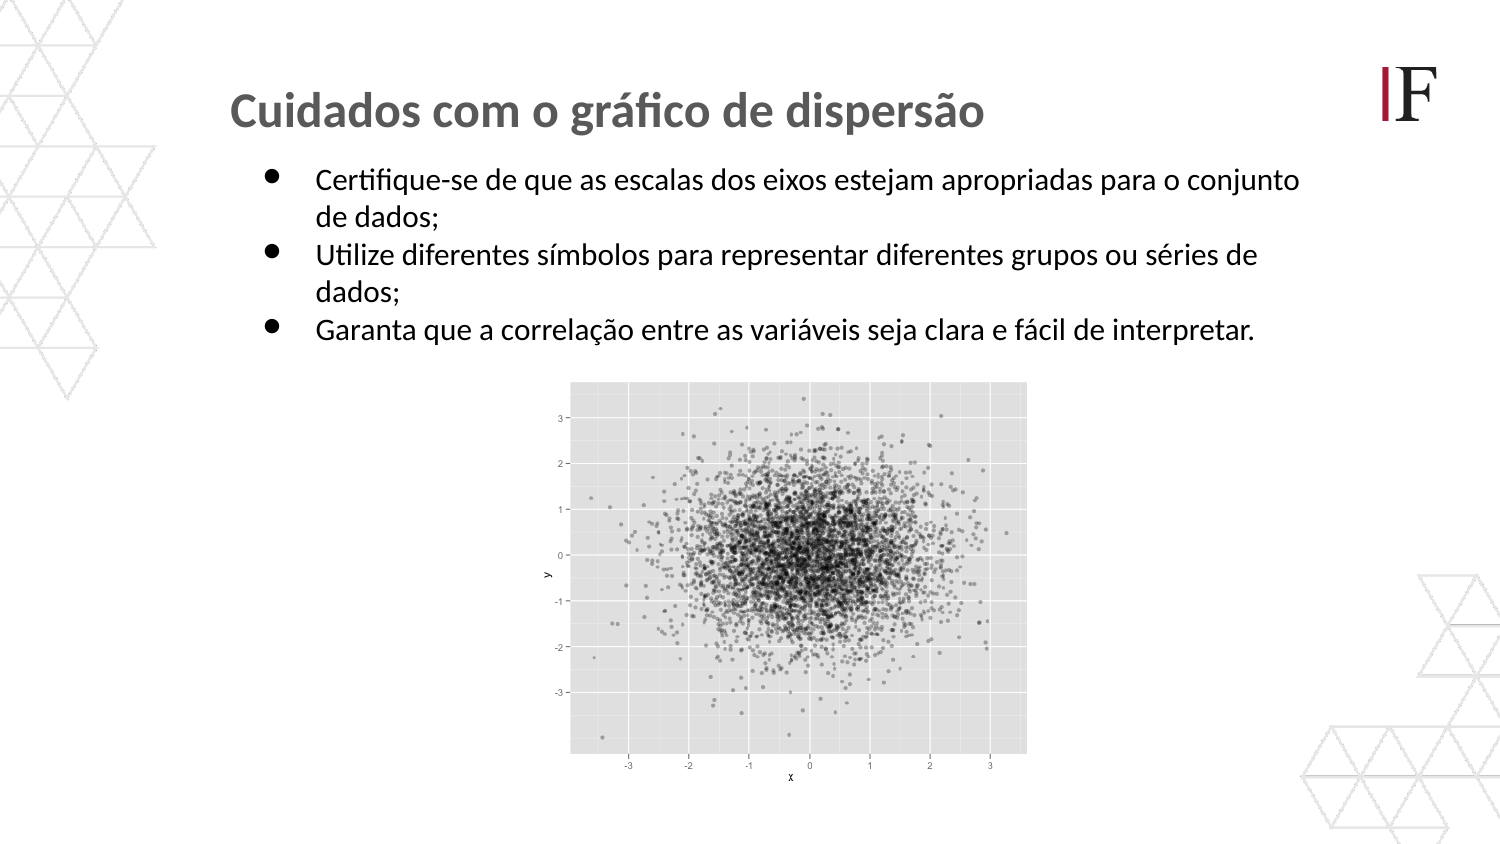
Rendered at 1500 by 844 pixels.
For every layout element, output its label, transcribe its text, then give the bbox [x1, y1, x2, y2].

picture [0, 0, 1500, 844]
text_box Certifique-se de que as escalas dos eixos estejam apropriadas para o conjunto de dados; Utilize diferentes símbolos para representar diferentes grupos ou séries de dados; Garanta que a correlação entre as variáveis seja clara e fácil de interpretar. [225, 144, 1356, 362]
text_box Cuidados com o gráfico de dispersão [219, 72, 1158, 144]
